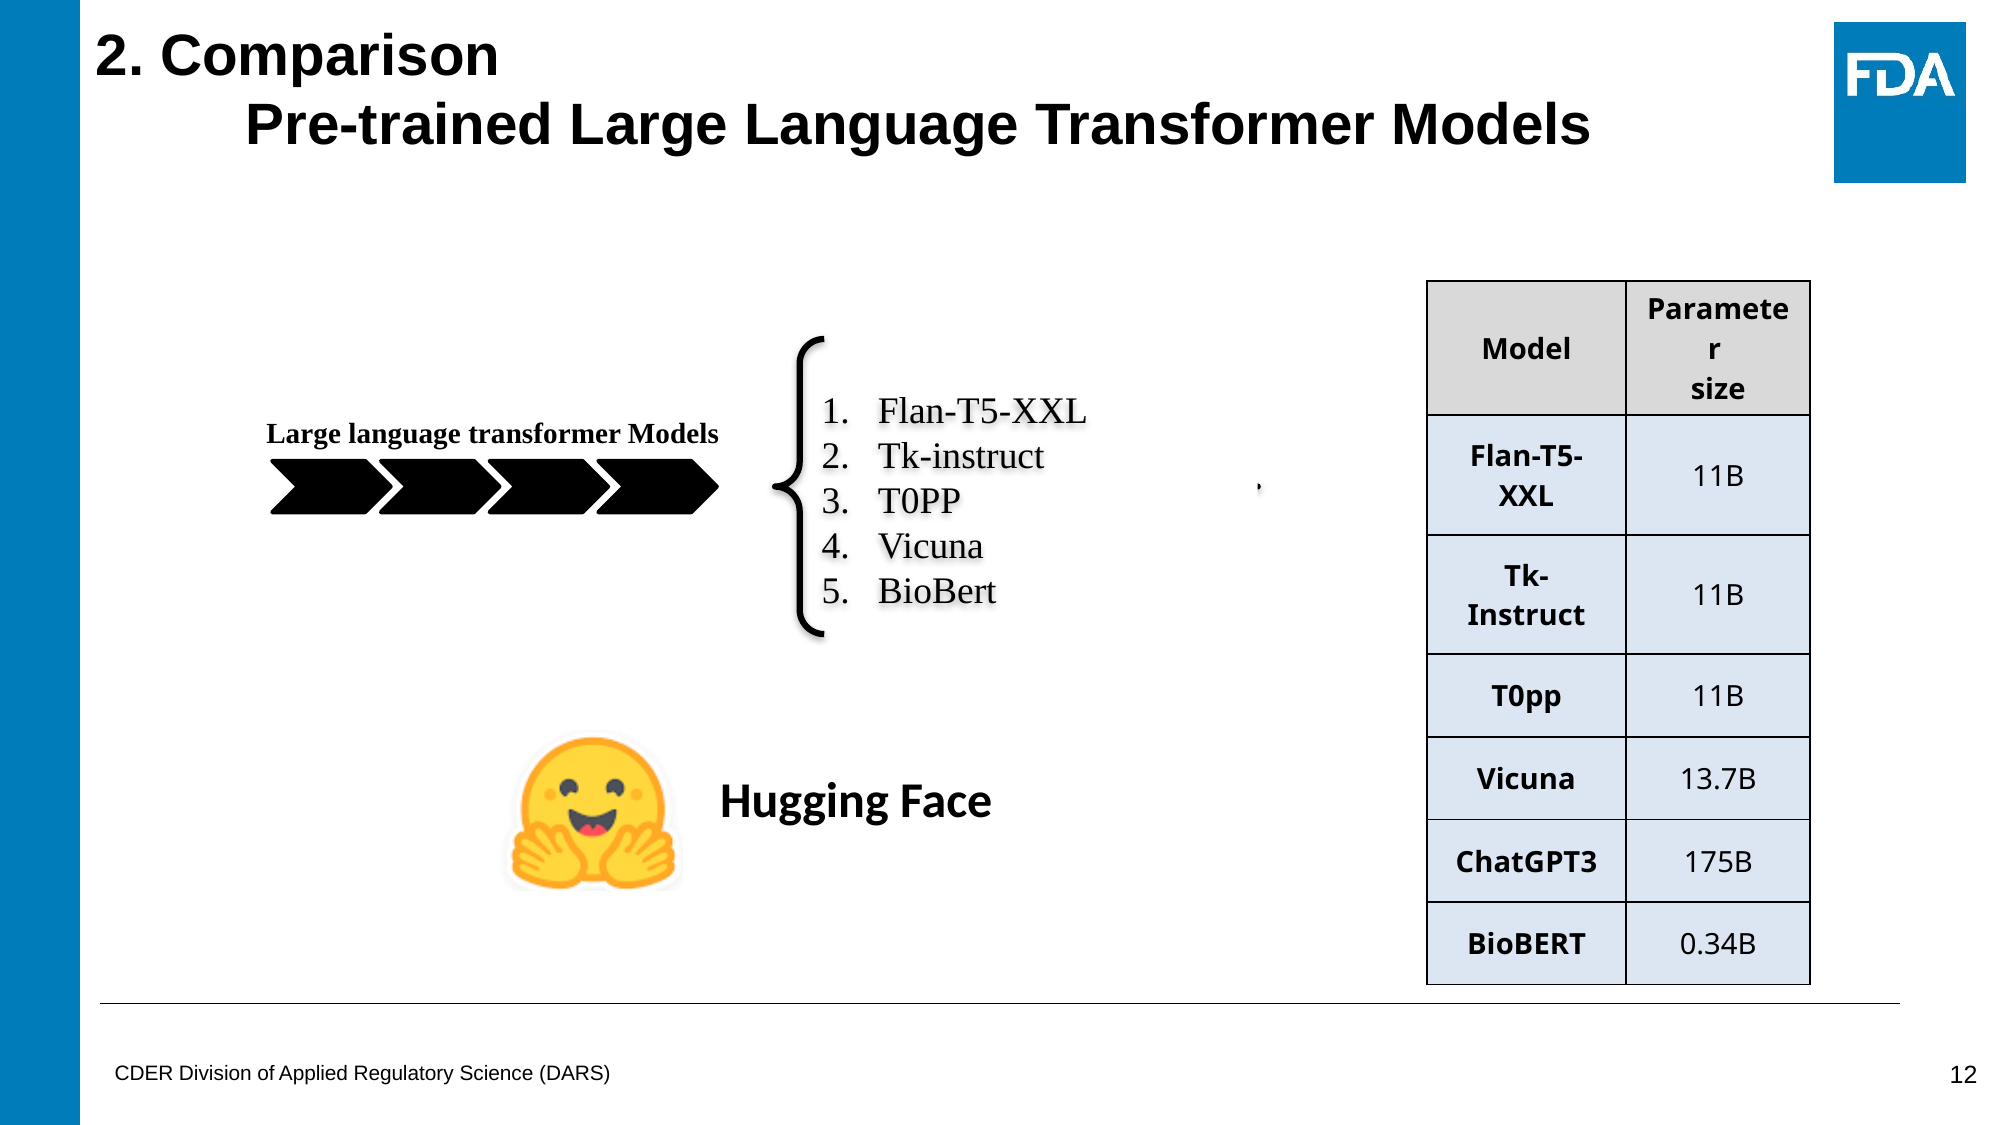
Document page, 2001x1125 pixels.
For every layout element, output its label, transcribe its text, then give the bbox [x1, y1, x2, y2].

table_header Parameter size [1627, 282, 1809, 414]
table_cell 11B [1627, 416, 1809, 534]
picture [1857, 52, 1915, 96]
text_box Large language transformer Models [245, 407, 741, 457]
text_box [487, 458, 611, 515]
table_cell 0.34B [1627, 903, 1809, 984]
text_box [270, 458, 393, 515]
table_cell 11B [1627, 536, 1809, 653]
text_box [774, 242, 1258, 665]
table_cell 175B [1627, 820, 1809, 901]
table_cell Tk-Instruct [1428, 536, 1625, 653]
text_box [379, 458, 502, 515]
picture [1912, 52, 1955, 97]
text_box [492, 729, 1193, 891]
text_box [596, 458, 719, 515]
table_cell Flan-T5-XXL [1428, 416, 1625, 534]
table_cell Vicuna [1428, 738, 1625, 819]
picture [1857, 69, 1870, 78]
table_cell ChatGPT3 [1428, 820, 1625, 901]
table_cell BioBERT [1428, 903, 1625, 984]
table_header Model [1428, 282, 1625, 414]
text_box 2. Comparison Pre-trained Large Language Transformer Models [80, 10, 1857, 163]
table_cell 13.7B [1627, 738, 1809, 819]
table_cell 11B [1627, 655, 1809, 736]
table_cell T0pp [1428, 655, 1625, 736]
